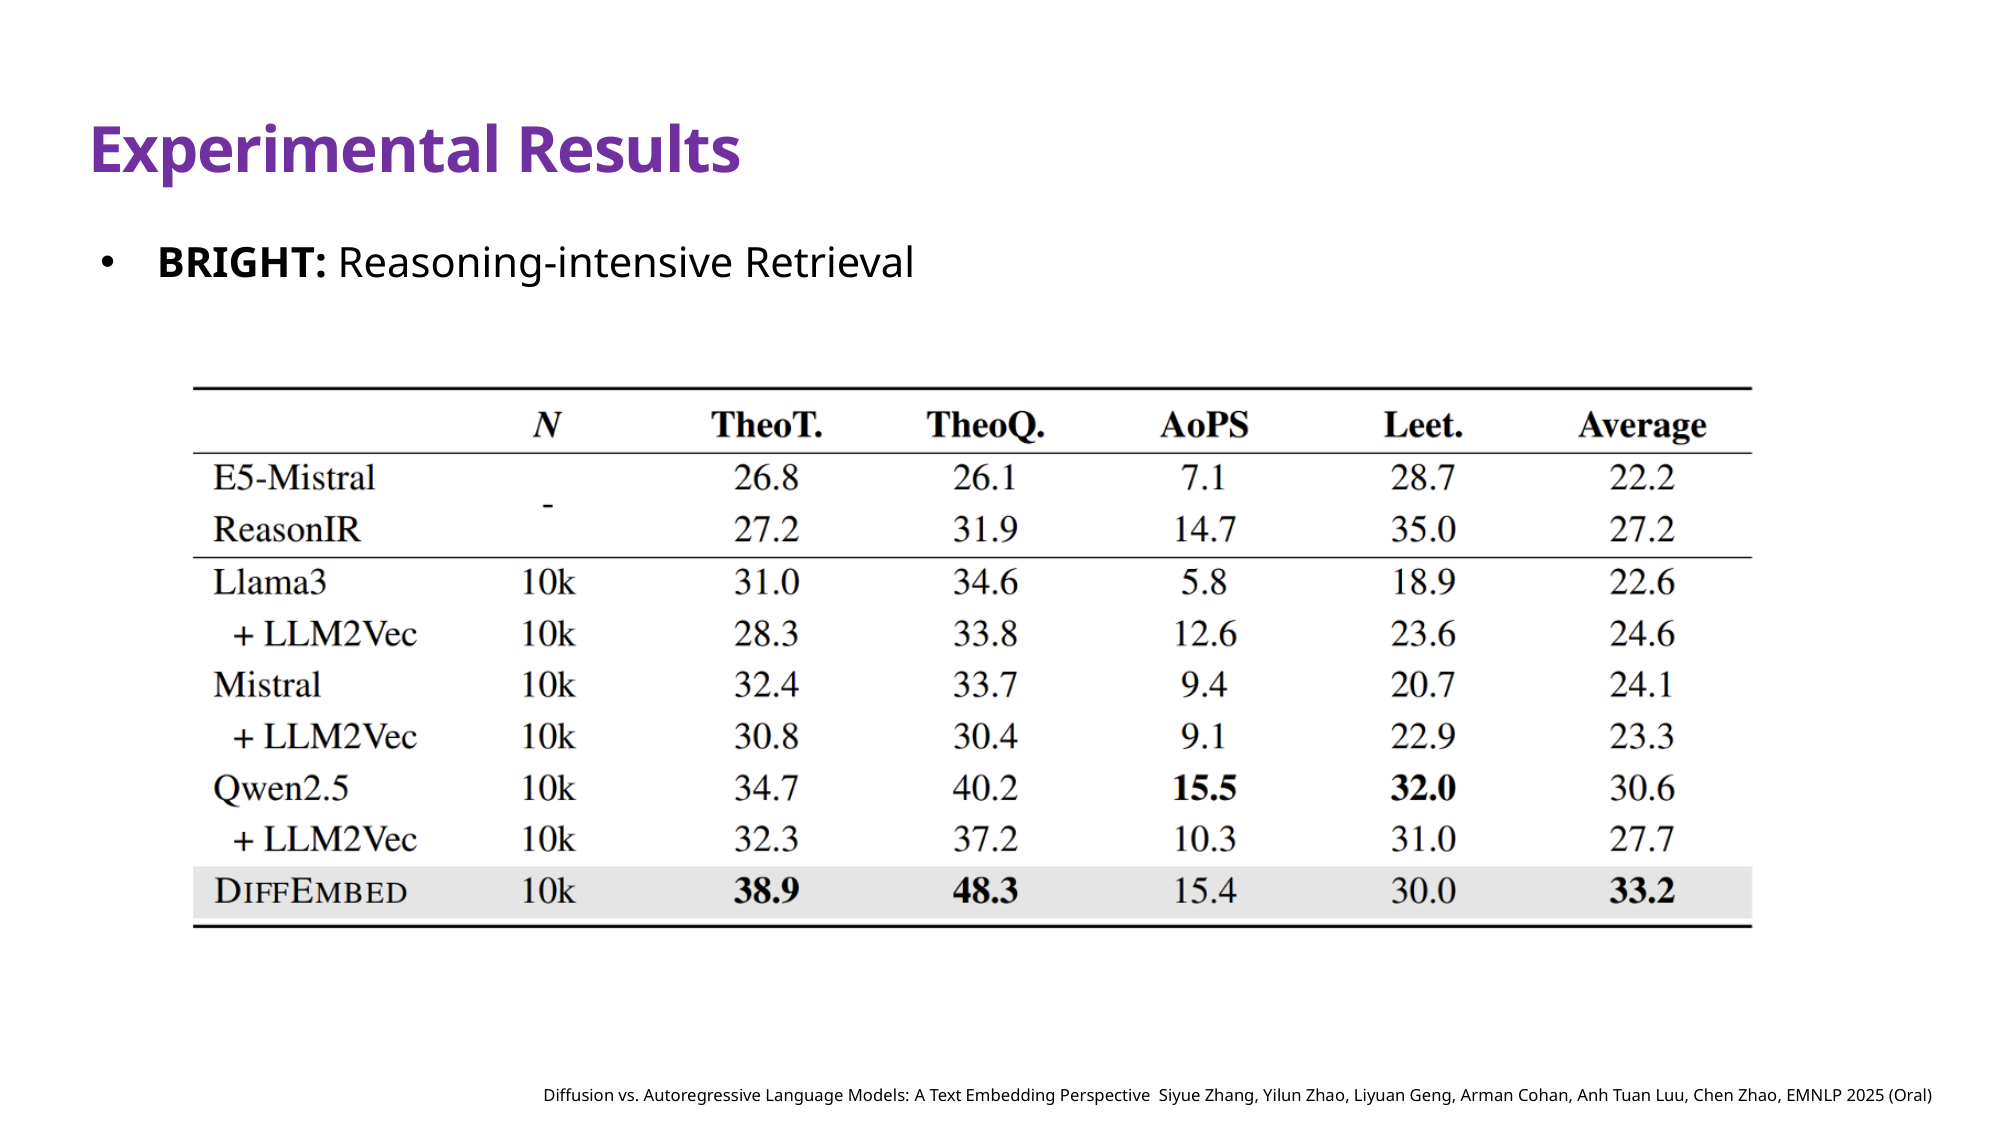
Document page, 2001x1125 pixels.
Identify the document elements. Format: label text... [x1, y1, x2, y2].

picture [179, 369, 1789, 938]
text_box BRIGHT: Reasoning-intensive Retrieval [80, 208, 1899, 458]
text_box Diffusion vs. Autoregressive Language Models: A Text Embedding Perspective Siyue Zhang, Yilun Zhao, Liyuan Geng, Arman Cohan, Anh Tuan Luu, Chen Zhao, EMNLP 2025 (Oral) [428, 1067, 2000, 1112]
text_box Experimental Results [68, 97, 1911, 230]
